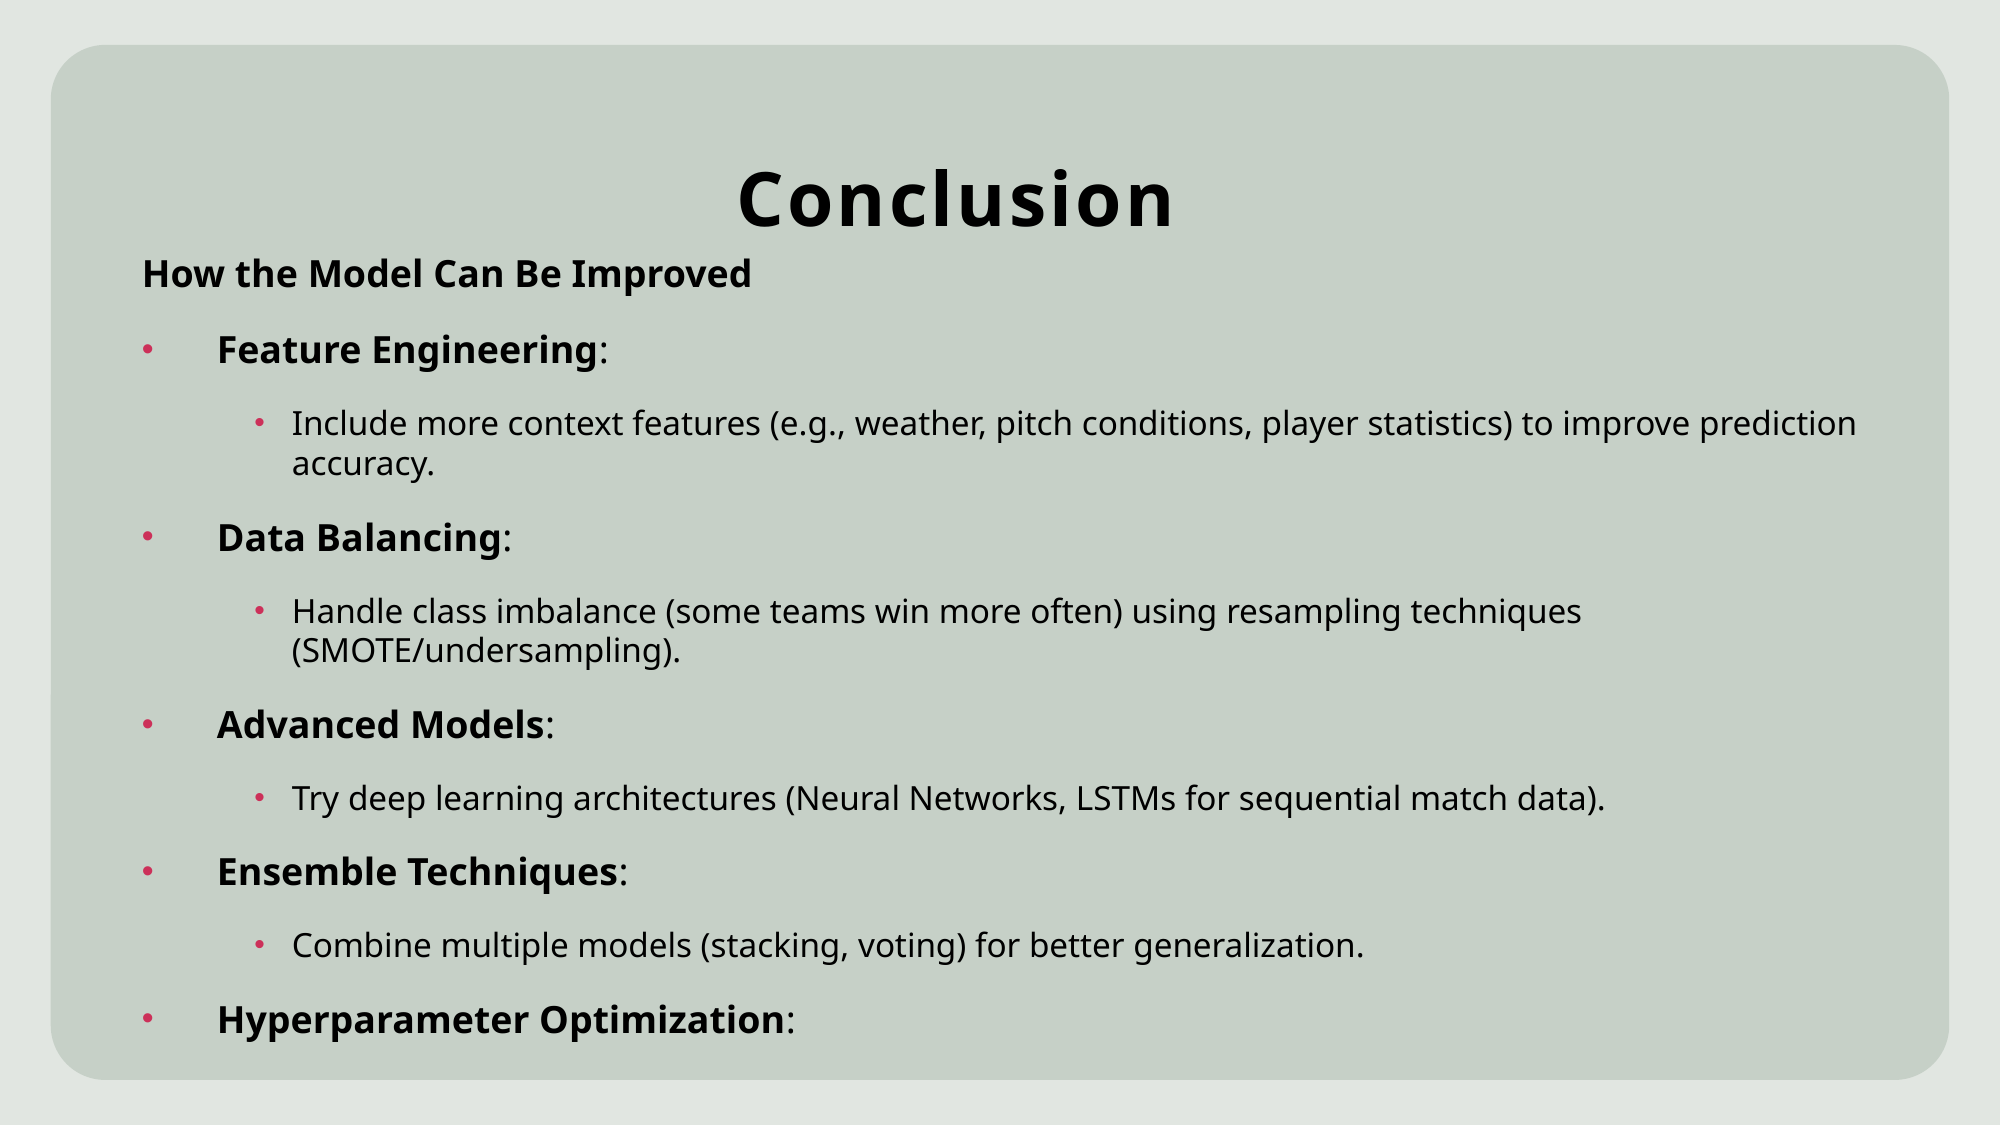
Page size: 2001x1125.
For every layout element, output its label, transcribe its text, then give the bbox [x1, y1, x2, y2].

list How the Model Can Be Improved Feature Engineering: Include more context features (e.g., weather, pitch conditions, player statistics) to improve prediction accuracy. Data Balancing: Handle class imbalance (some teams win more often) using resampling techniques (SMOTE/undersampling). Advanced Models: Try deep learning architectures (Neural Networks, LSTMs for sequential match data). Ensemble Techniques: Combine multiple models (stacking, voting) for better generalization. Hyperparameter Optimization: [126, 242, 1943, 1094]
title Conclusion [89, 69, 1845, 250]
